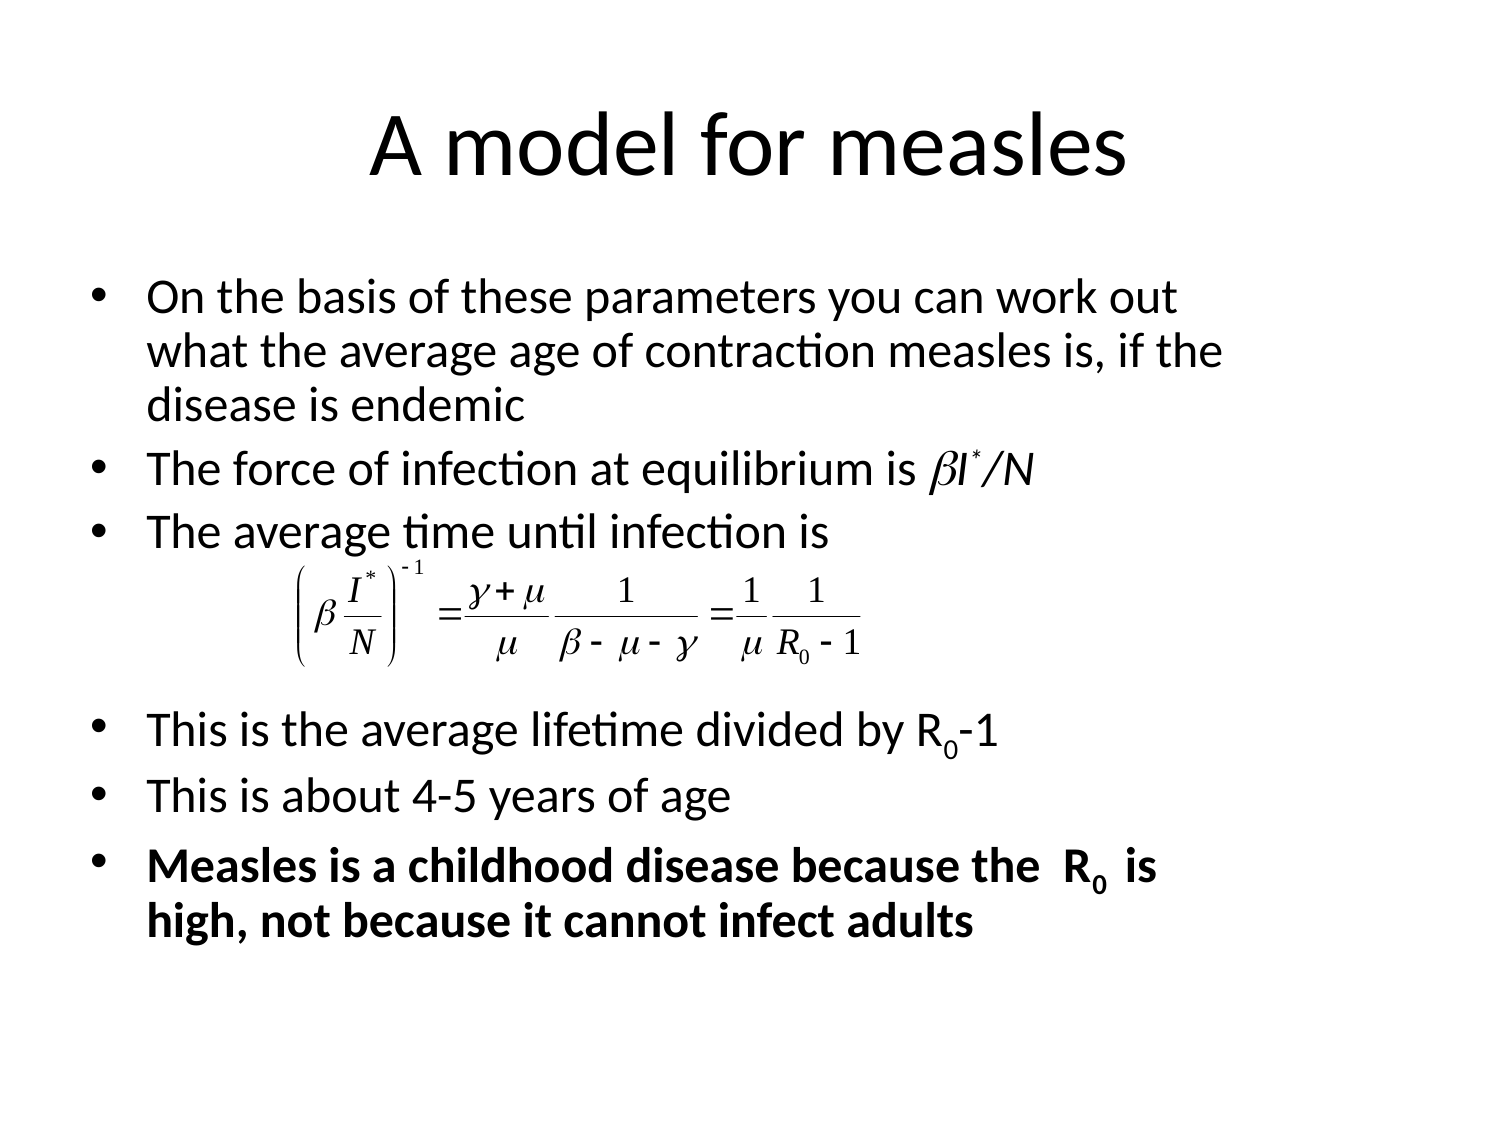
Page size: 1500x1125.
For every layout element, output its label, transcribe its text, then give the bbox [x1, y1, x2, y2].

list On the basis of these parameters you can work out what the average age of contraction measles is, if the disease is endemic The force of infection at equilibrium is bI*/N The average time until infection is This is the average lifetime divided by R0-1 This is about 4-5 years of age Measles is a childhood disease because the R0 is high, not because it cannot infect adults [75, 262, 1247, 1005]
title A model for measles [75, 45, 1425, 233]
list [289, 550, 869, 677]
